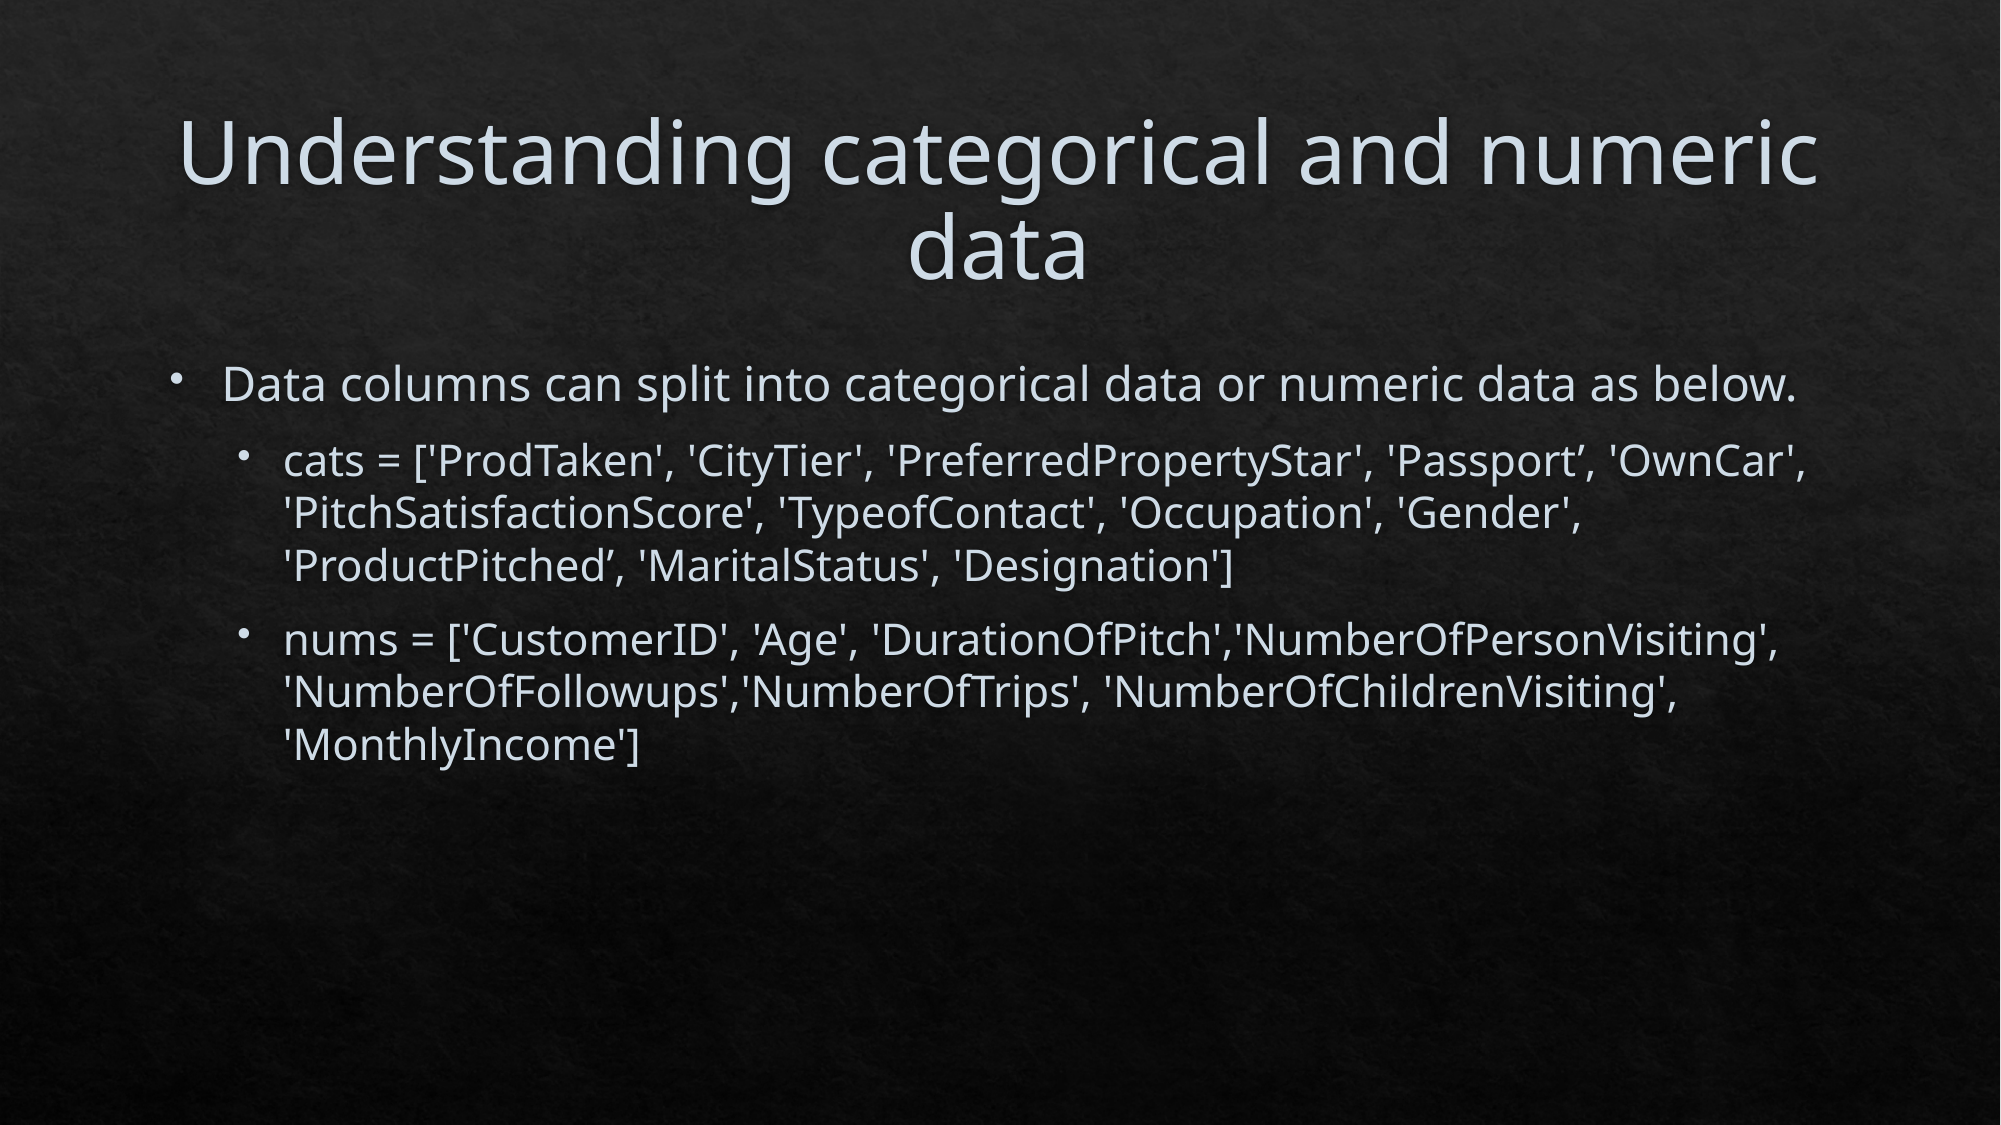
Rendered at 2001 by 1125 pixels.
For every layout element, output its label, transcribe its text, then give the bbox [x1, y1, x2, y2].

title Understanding categorical and numeric data [149, 99, 1849, 307]
list Data columns can split into categorical data or numeric data as below. cats = ['ProdTaken', 'CityTier', 'PreferredPropertyStar', 'Passport’, 'OwnCar', 'PitchSatisfactionScore', 'TypeofContact', 'Occupation', 'Gender', 'ProductPitched’, 'MaritalStatus', 'Designation'] nums = ['CustomerID', 'Age', 'DurationOfPitch','NumberOfPersonVisiting', 'NumberOfFollowups','NumberOfTrips', 'NumberOfChildrenVisiting', 'MonthlyIncome'] [149, 340, 1849, 950]
